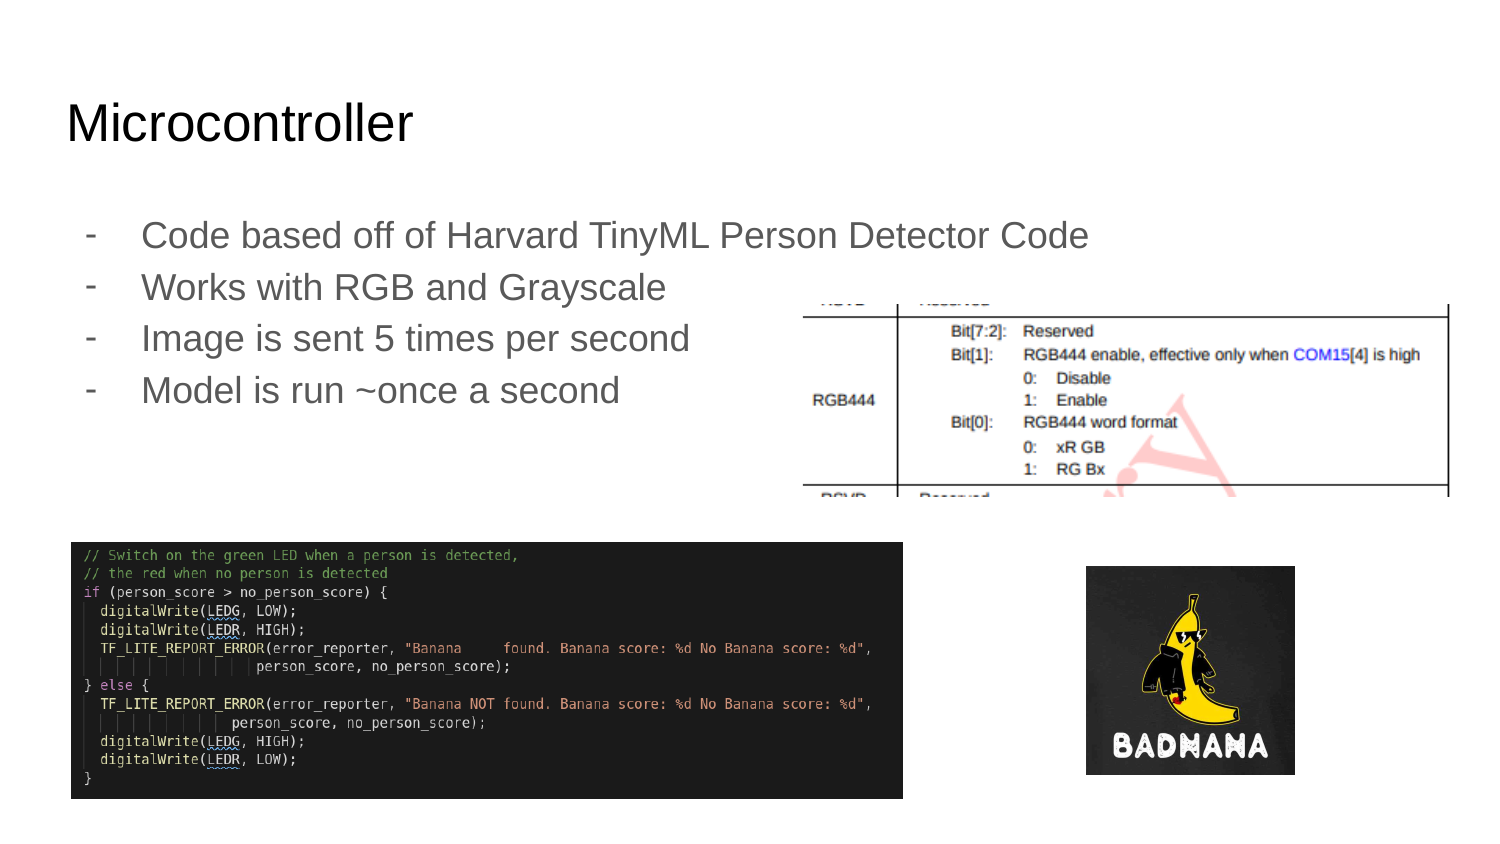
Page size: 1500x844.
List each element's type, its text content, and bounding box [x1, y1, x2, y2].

title Microcontroller [51, 72, 1449, 167]
picture [1085, 566, 1295, 776]
picture [802, 304, 1462, 498]
list Code based off of Harvard TinyML Person Detector Code Works with RGB and Grayscale Image is sent 5 times per second Model is run ~once a second [51, 189, 1449, 750]
picture [71, 542, 904, 799]
